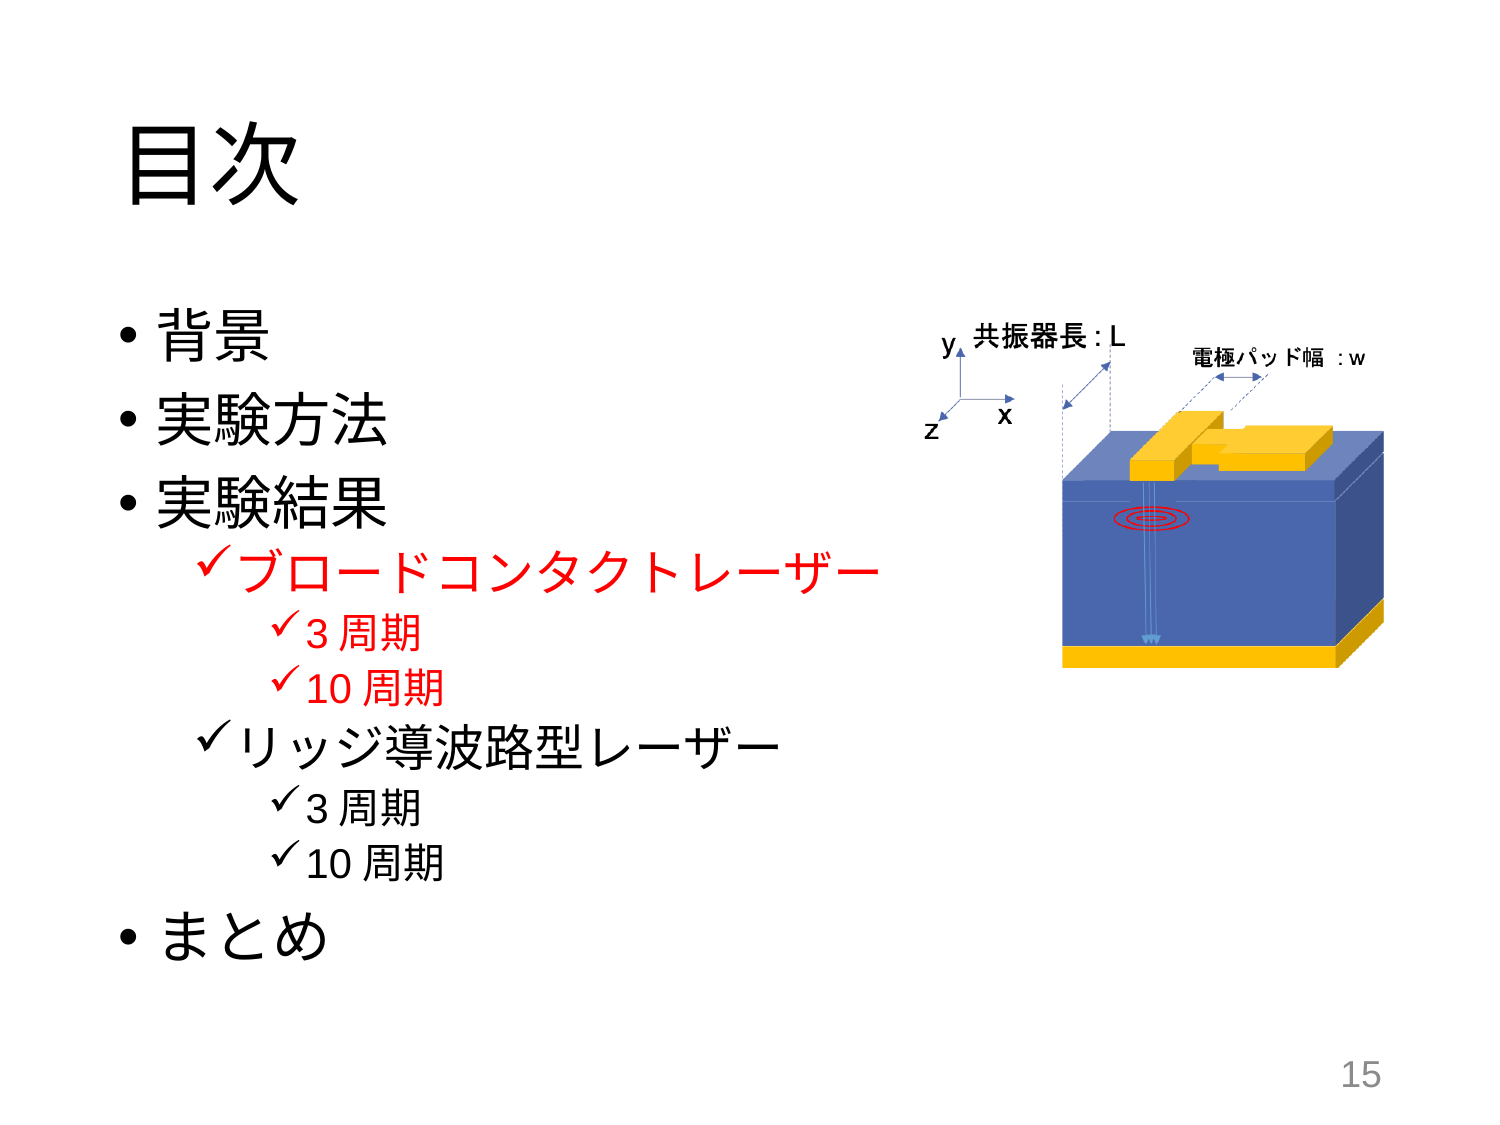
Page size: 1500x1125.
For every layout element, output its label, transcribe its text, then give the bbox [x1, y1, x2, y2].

list 背景 実験方法 実験結果 ブロードコンタクトレーザー 3周期 10周期 リッジ導波路型レーザー 3周期 10周期 まとめ [103, 299, 1397, 1014]
slide_number 14 [1059, 1042, 1397, 1103]
title 目次 [103, 59, 1397, 278]
picture [905, 306, 1397, 668]
